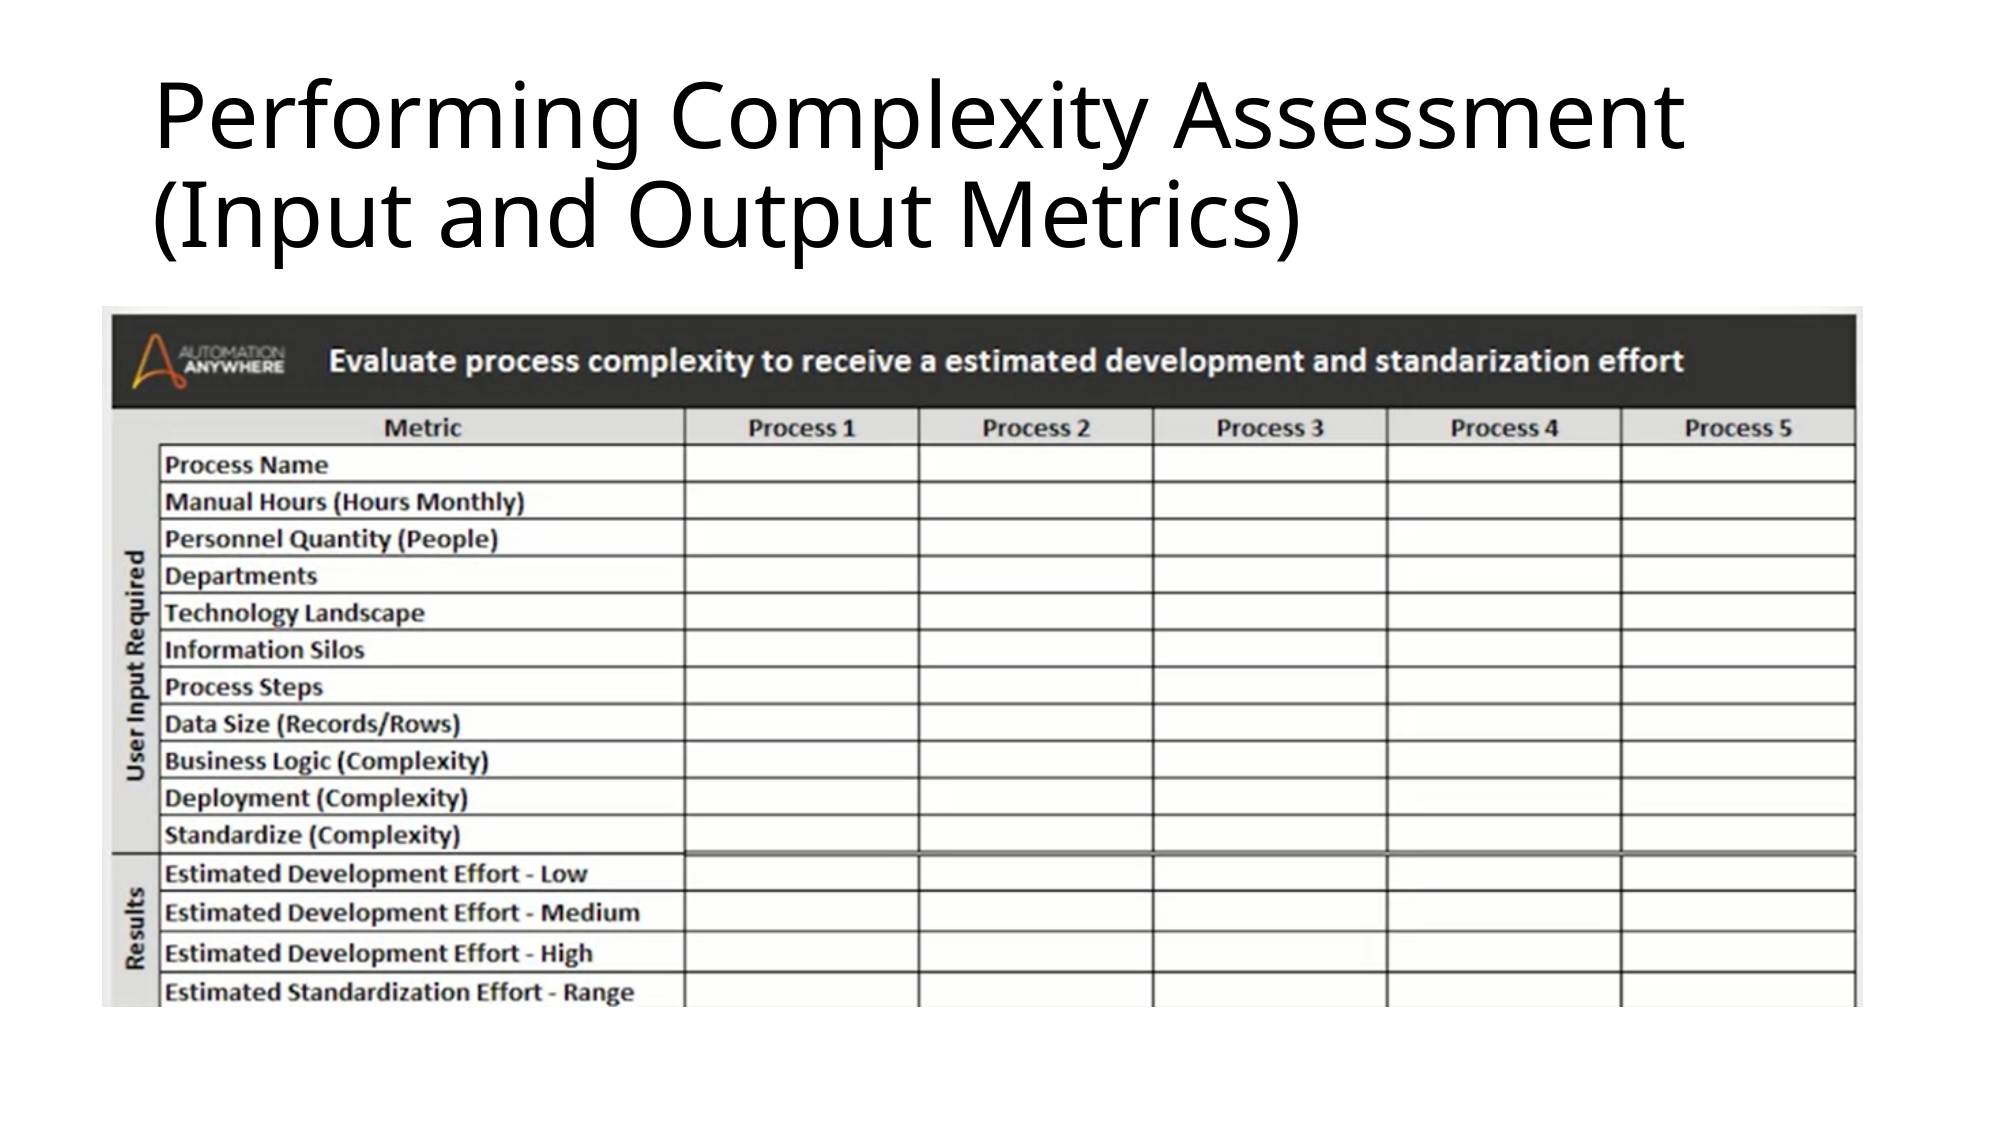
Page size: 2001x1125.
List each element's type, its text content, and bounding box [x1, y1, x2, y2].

title Performing Complexity Assessment (Input and Output Metrics) [137, 59, 1863, 278]
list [102, 306, 1863, 1007]
